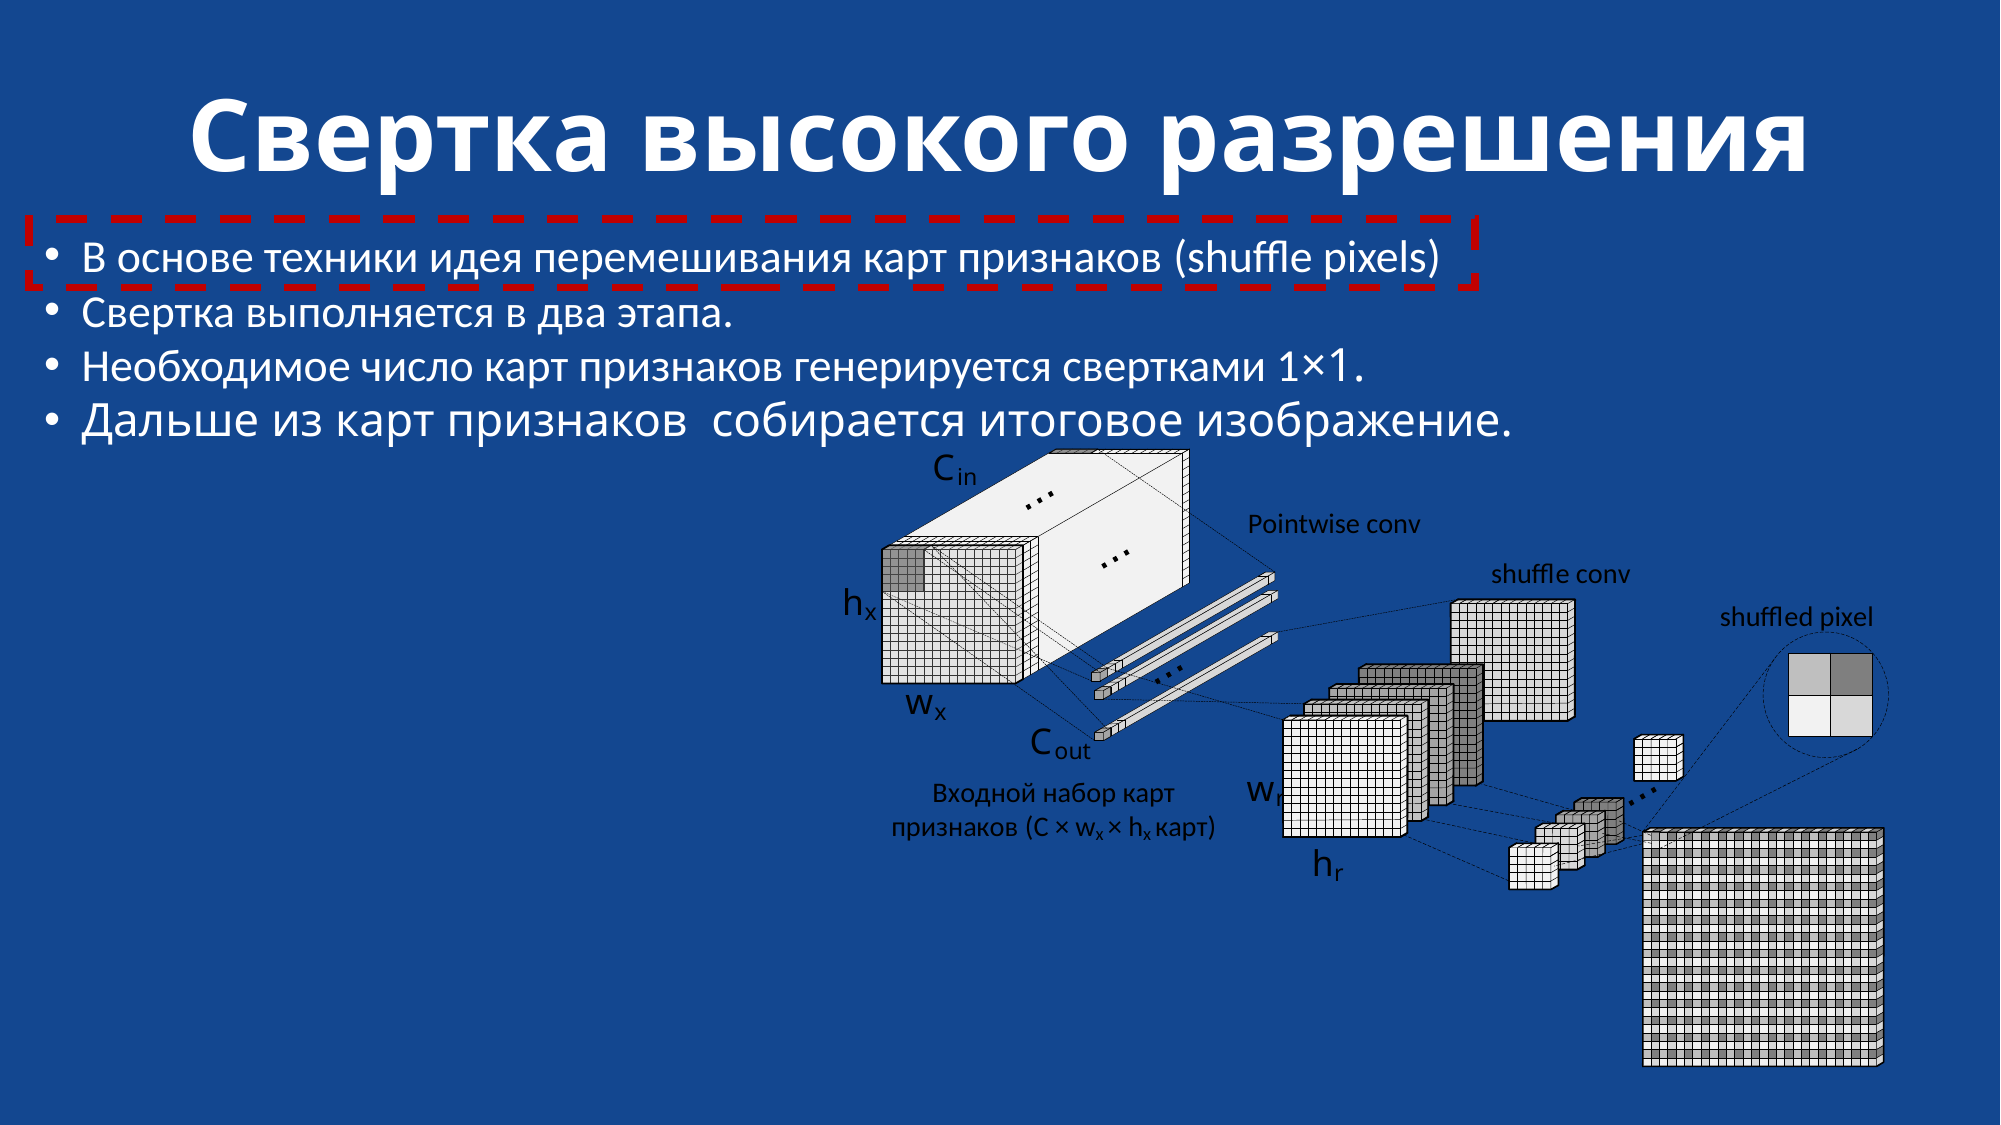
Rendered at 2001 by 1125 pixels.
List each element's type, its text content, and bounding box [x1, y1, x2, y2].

list В основе техники идея перемешивания карт признаков (shuffle pixels) Свертка выполняется в два этапа. Необходимое число карт признаков генерируется свертками 1×1. Дальше из карт признаков собирается итоговое изображение. [29, 218, 1925, 449]
title Свертка высокого разрешения [137, 59, 1863, 218]
picture [837, 435, 1896, 1076]
text_box [28, 218, 1476, 288]
